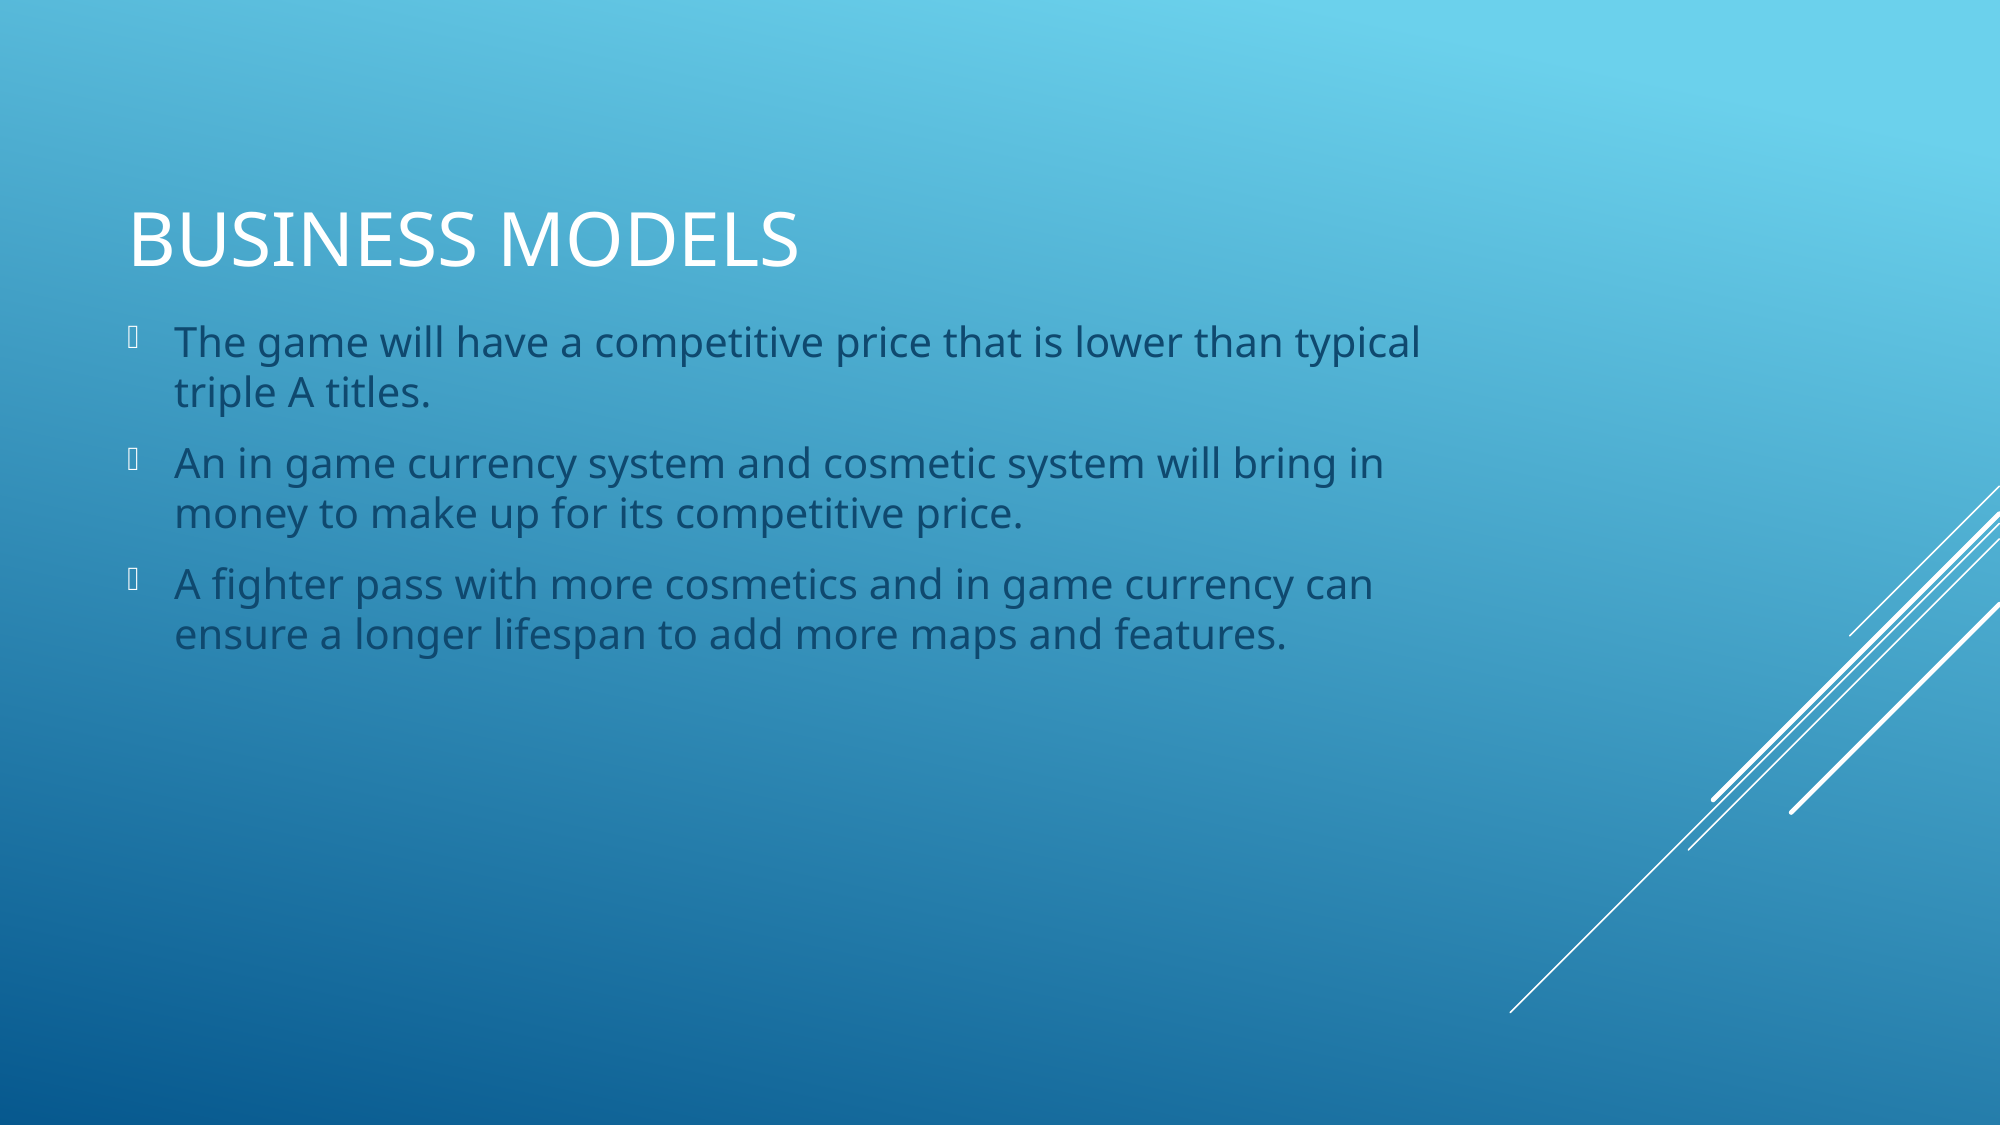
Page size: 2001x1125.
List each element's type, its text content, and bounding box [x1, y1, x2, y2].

list The game will have a competitive price that is lower than typical triple A titles. An in game currency system and cosmetic system will bring in money to make up for its competitive price. A fighter pass with more cosmetics and in game currency can ensure a longer lifespan to add more maps and features. [112, 308, 1513, 902]
title Business Models [112, 112, 1513, 308]
